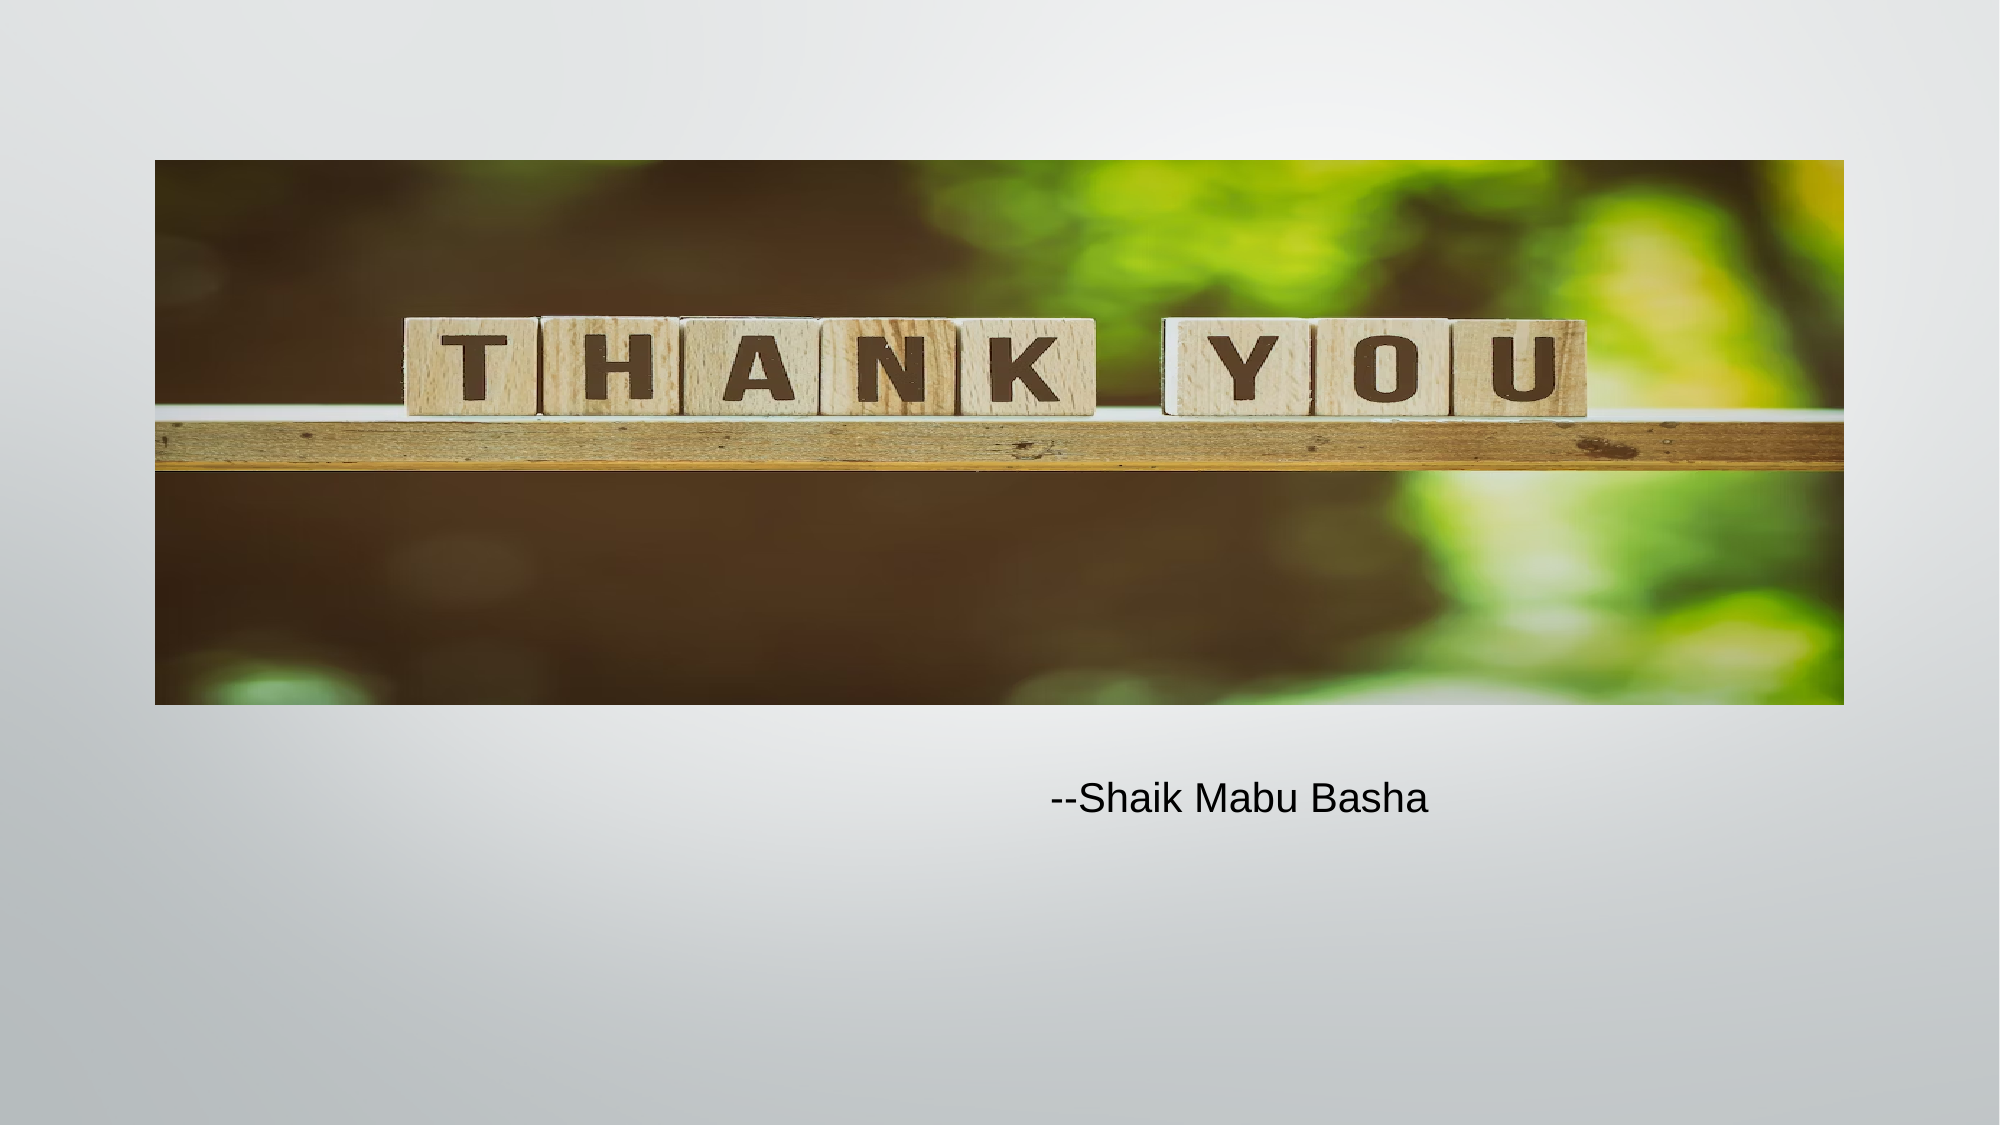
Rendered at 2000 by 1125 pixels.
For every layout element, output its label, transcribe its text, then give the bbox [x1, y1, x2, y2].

text_box --Shaik Mabu Basha [1035, 763, 1673, 864]
picture [155, 160, 1844, 705]
